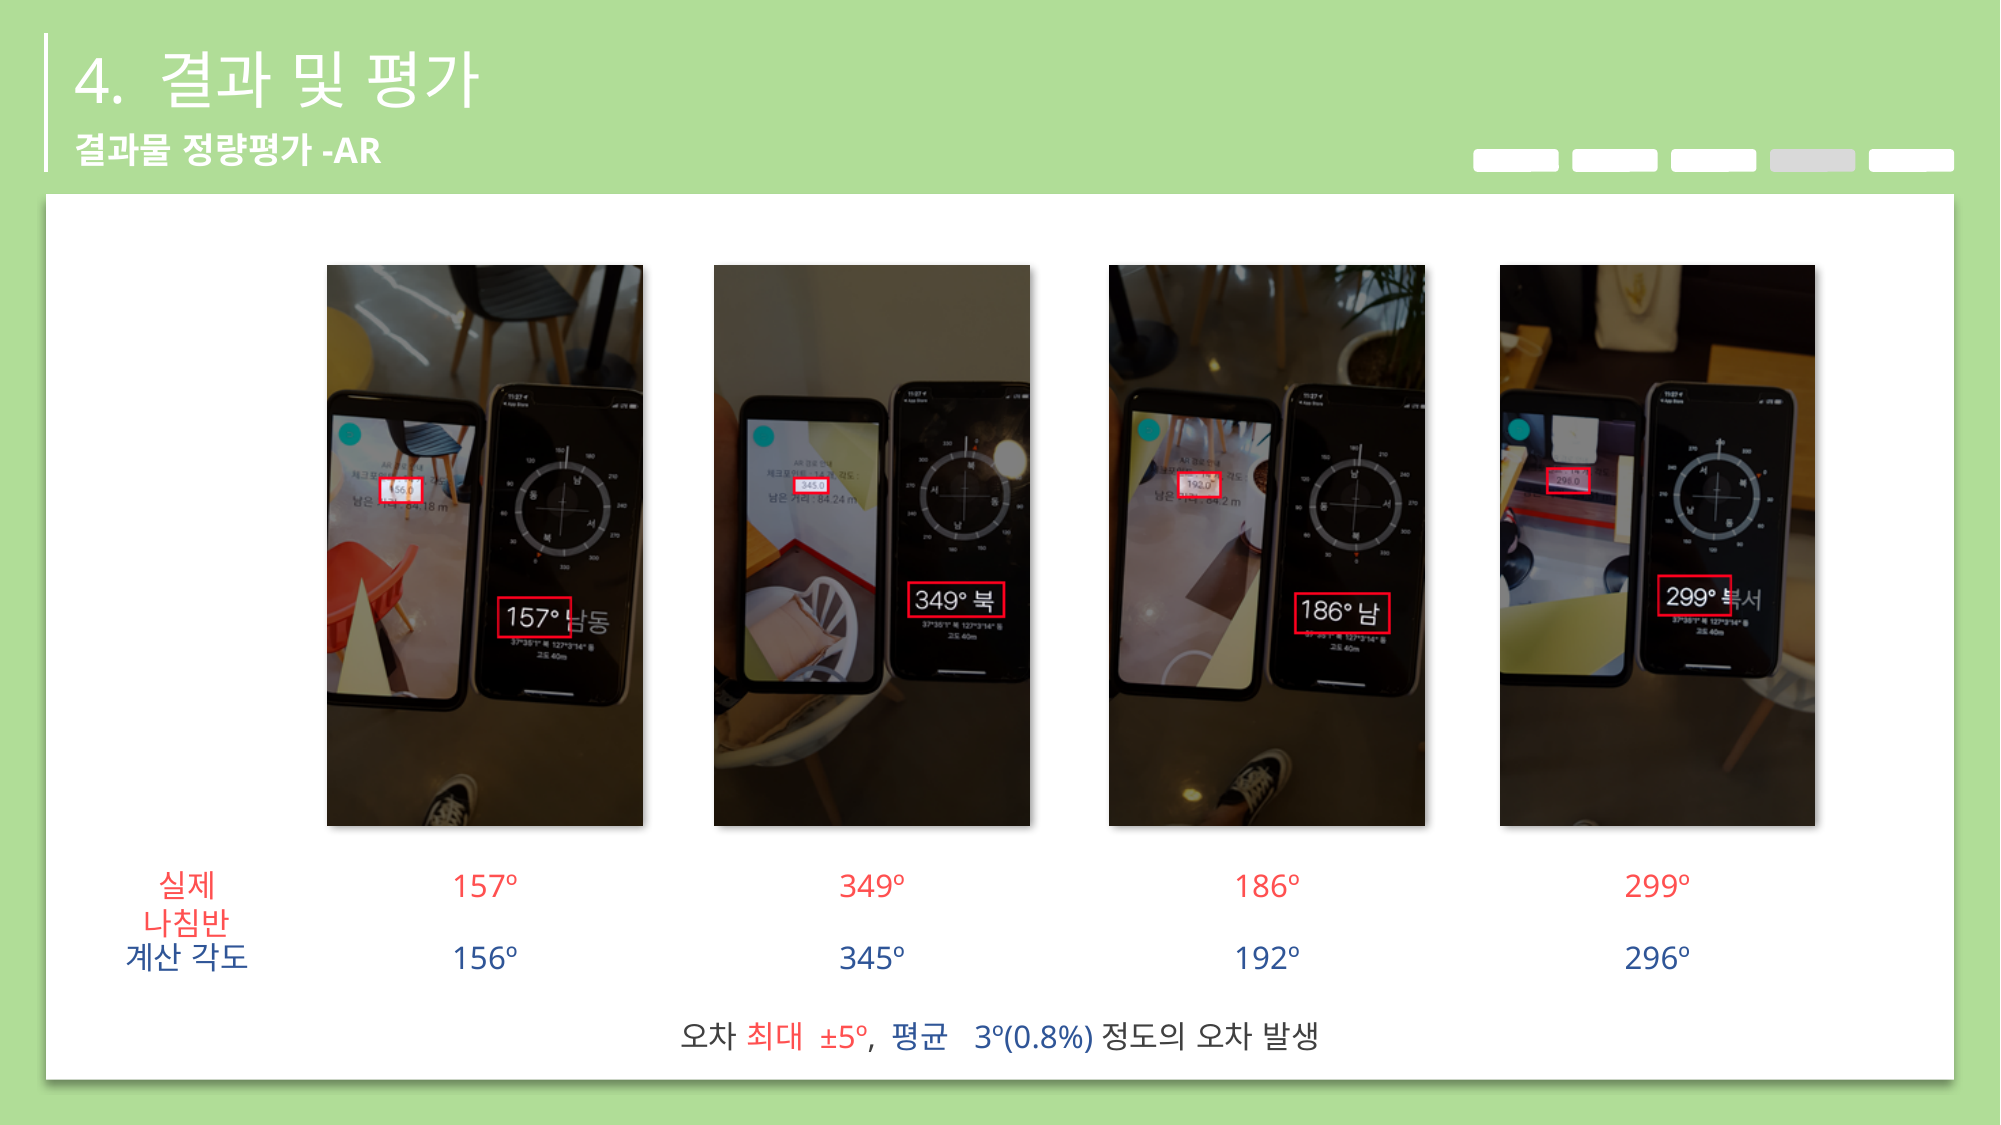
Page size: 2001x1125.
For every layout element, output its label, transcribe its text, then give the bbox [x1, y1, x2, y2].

text_box 345º [806, 931, 939, 984]
text_box 157º [418, 859, 551, 912]
text_box 계산 각도 [89, 931, 285, 984]
text_box [45, 193, 1955, 1081]
picture [327, 265, 643, 826]
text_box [1473, 149, 1955, 172]
text_box 결과물 정량평가-AR [59, 120, 2000, 178]
text_box 4. 결과 및 평가 [59, 33, 1954, 120]
text_box 296º [1591, 931, 1724, 984]
text_box 186º [1200, 859, 1333, 912]
text_box 실제 나침반 [96, 859, 278, 931]
picture [714, 265, 1030, 826]
text_box 299º [1591, 859, 1724, 912]
picture [1500, 265, 1815, 826]
text_box 오차 최대 ±5º, 평균 3º(0.8%)정도의 오차 발생 [664, 1009, 1335, 1062]
picture [1109, 265, 1425, 826]
text_box 192º [1200, 931, 1333, 984]
text_box 349º [806, 859, 939, 912]
text_box 156º [418, 931, 551, 984]
